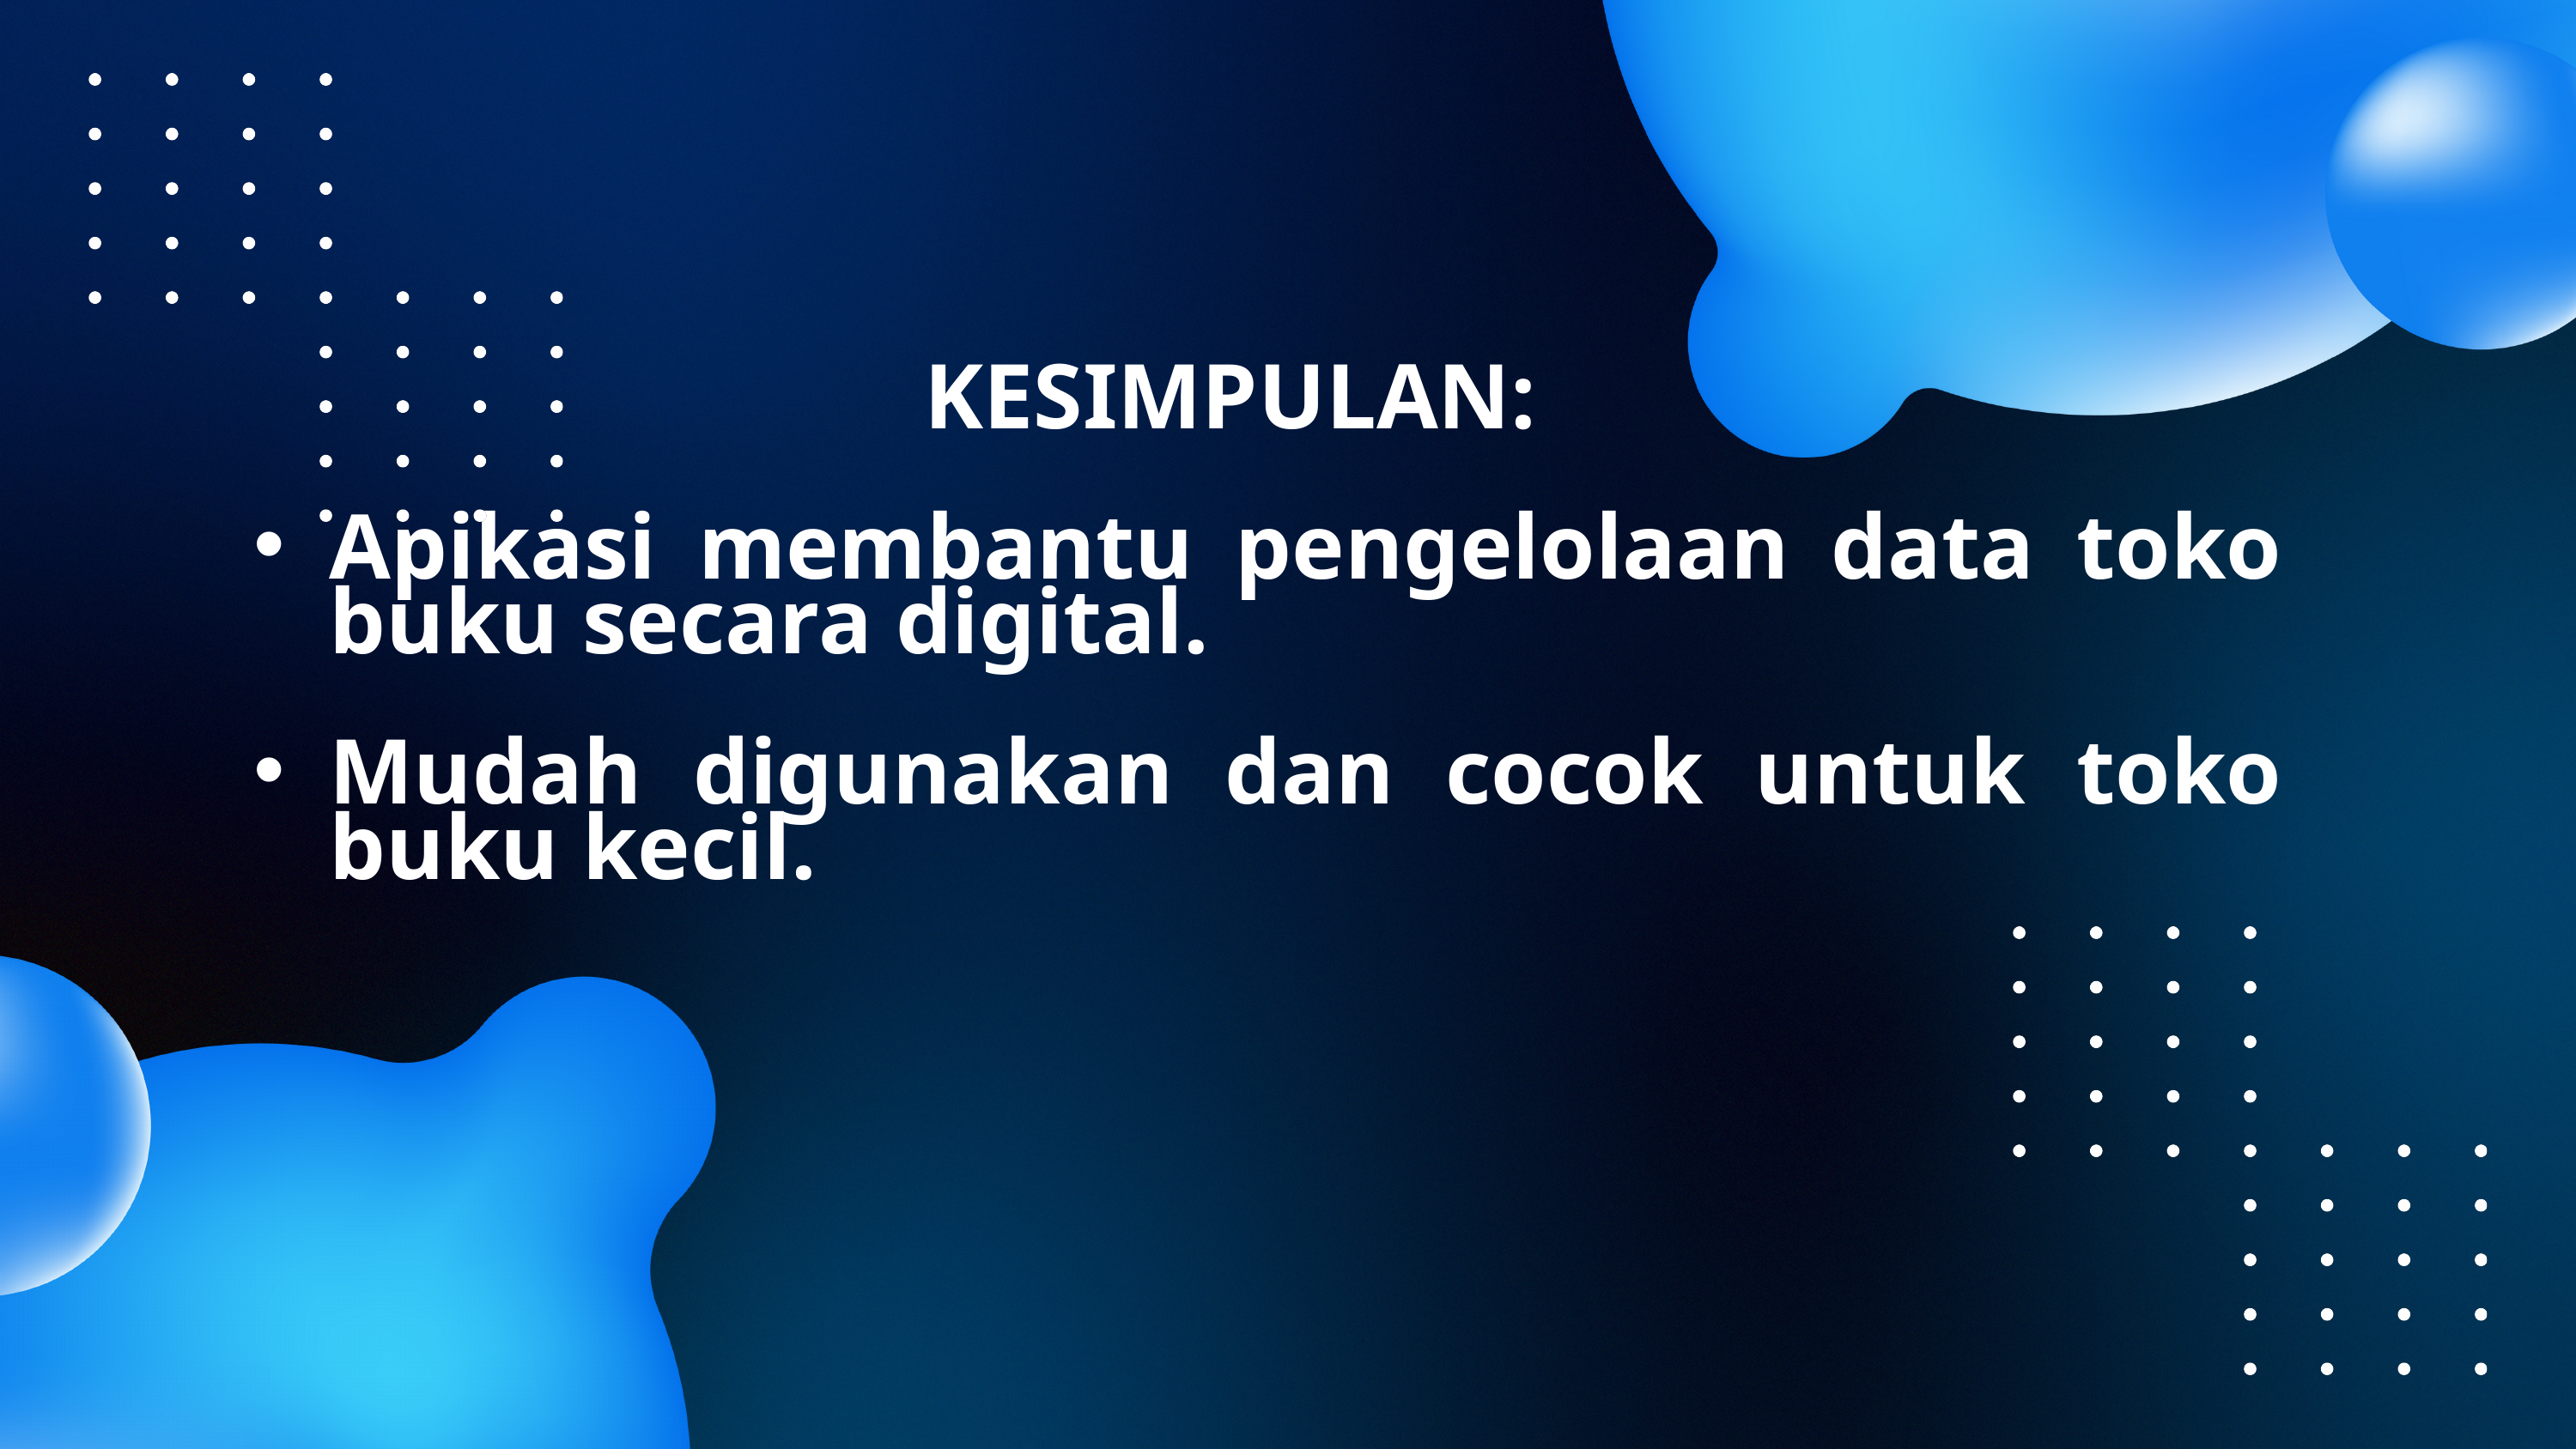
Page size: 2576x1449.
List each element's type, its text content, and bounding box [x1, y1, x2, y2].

text_box [1595, 0, 2576, 458]
text_box [0, 0, 1595, 955]
text_box KESIMPULAN: Apikasi membantu pengelolaan data toko buku secara digital. Mudah digunakan dan cocok untuk toko buku kecil. [177, 371, 2284, 973]
text_box [762, 458, 2576, 1449]
text_box [0, 955, 762, 1449]
text_box [88, 73, 563, 522]
text_box [2013, 926, 2488, 1375]
